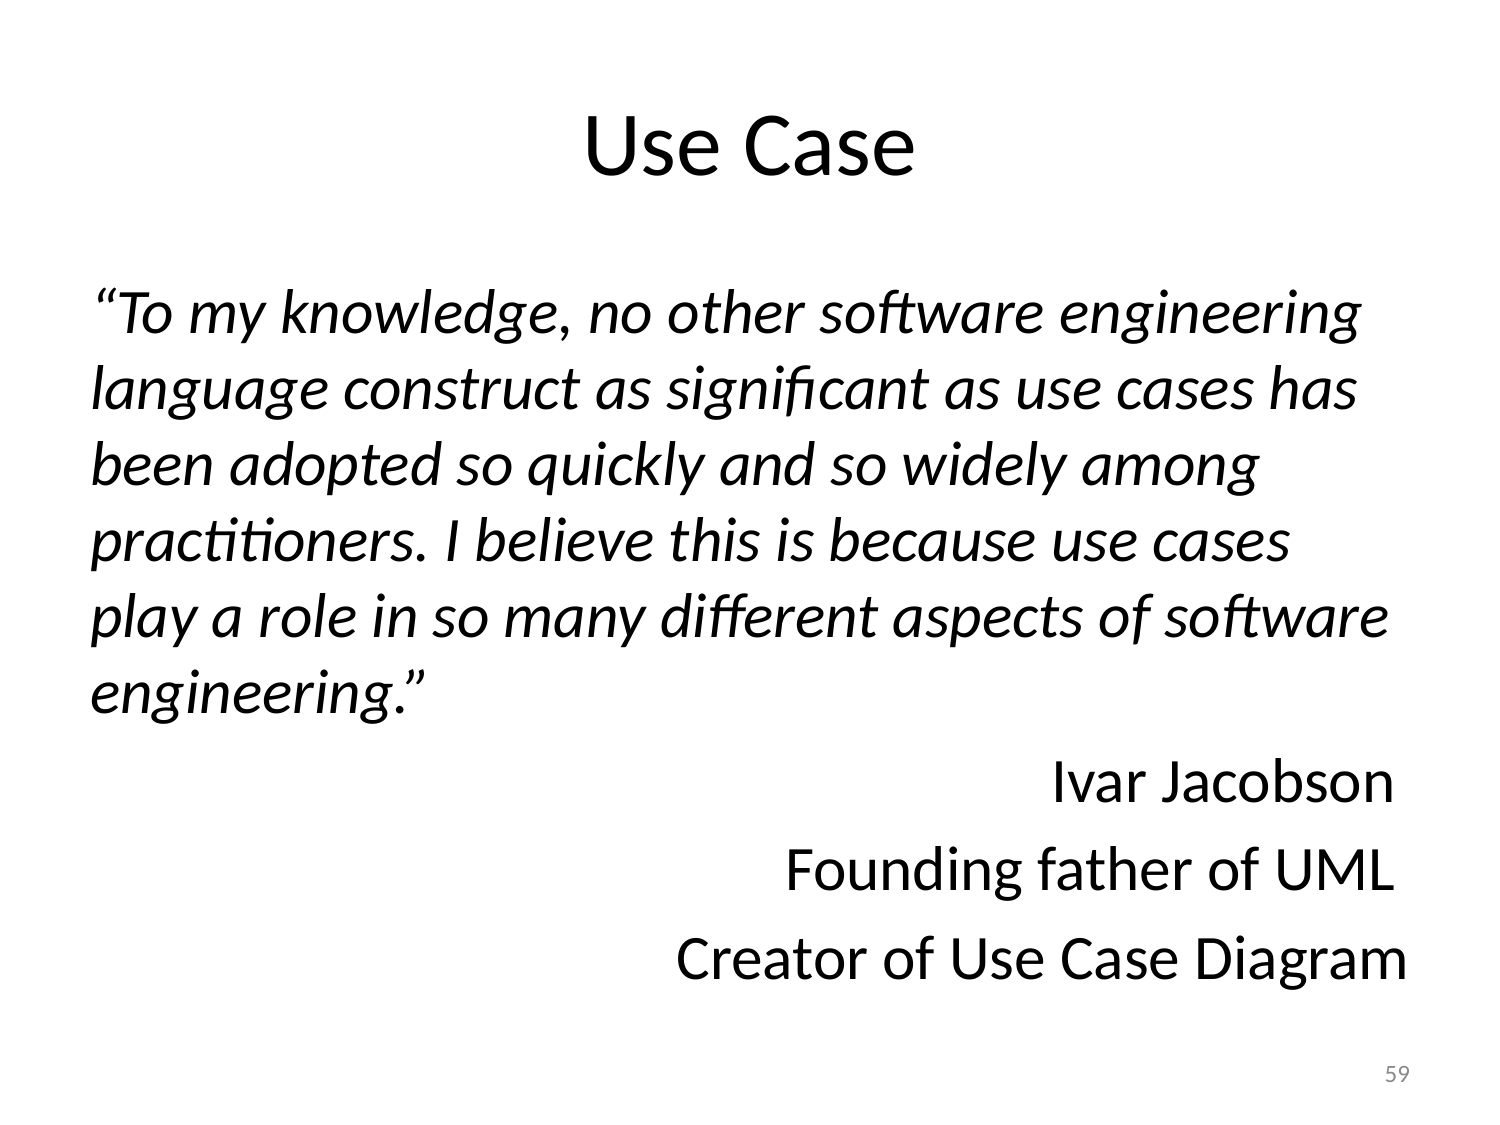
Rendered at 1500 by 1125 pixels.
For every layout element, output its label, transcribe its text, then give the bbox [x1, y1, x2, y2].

slide_number 59 [1074, 1042, 1425, 1103]
title Use Case [75, 45, 1425, 233]
list “To my knowledge, no other software engineering language construct as significant as use cases has been adopted so quickly and so widely among practitioners. I believe this is because use cases play a role in so many different aspects of software engineering.” Ivar Jacobson Founding father of UML Creator of Use Case Diagram [75, 262, 1425, 1005]
